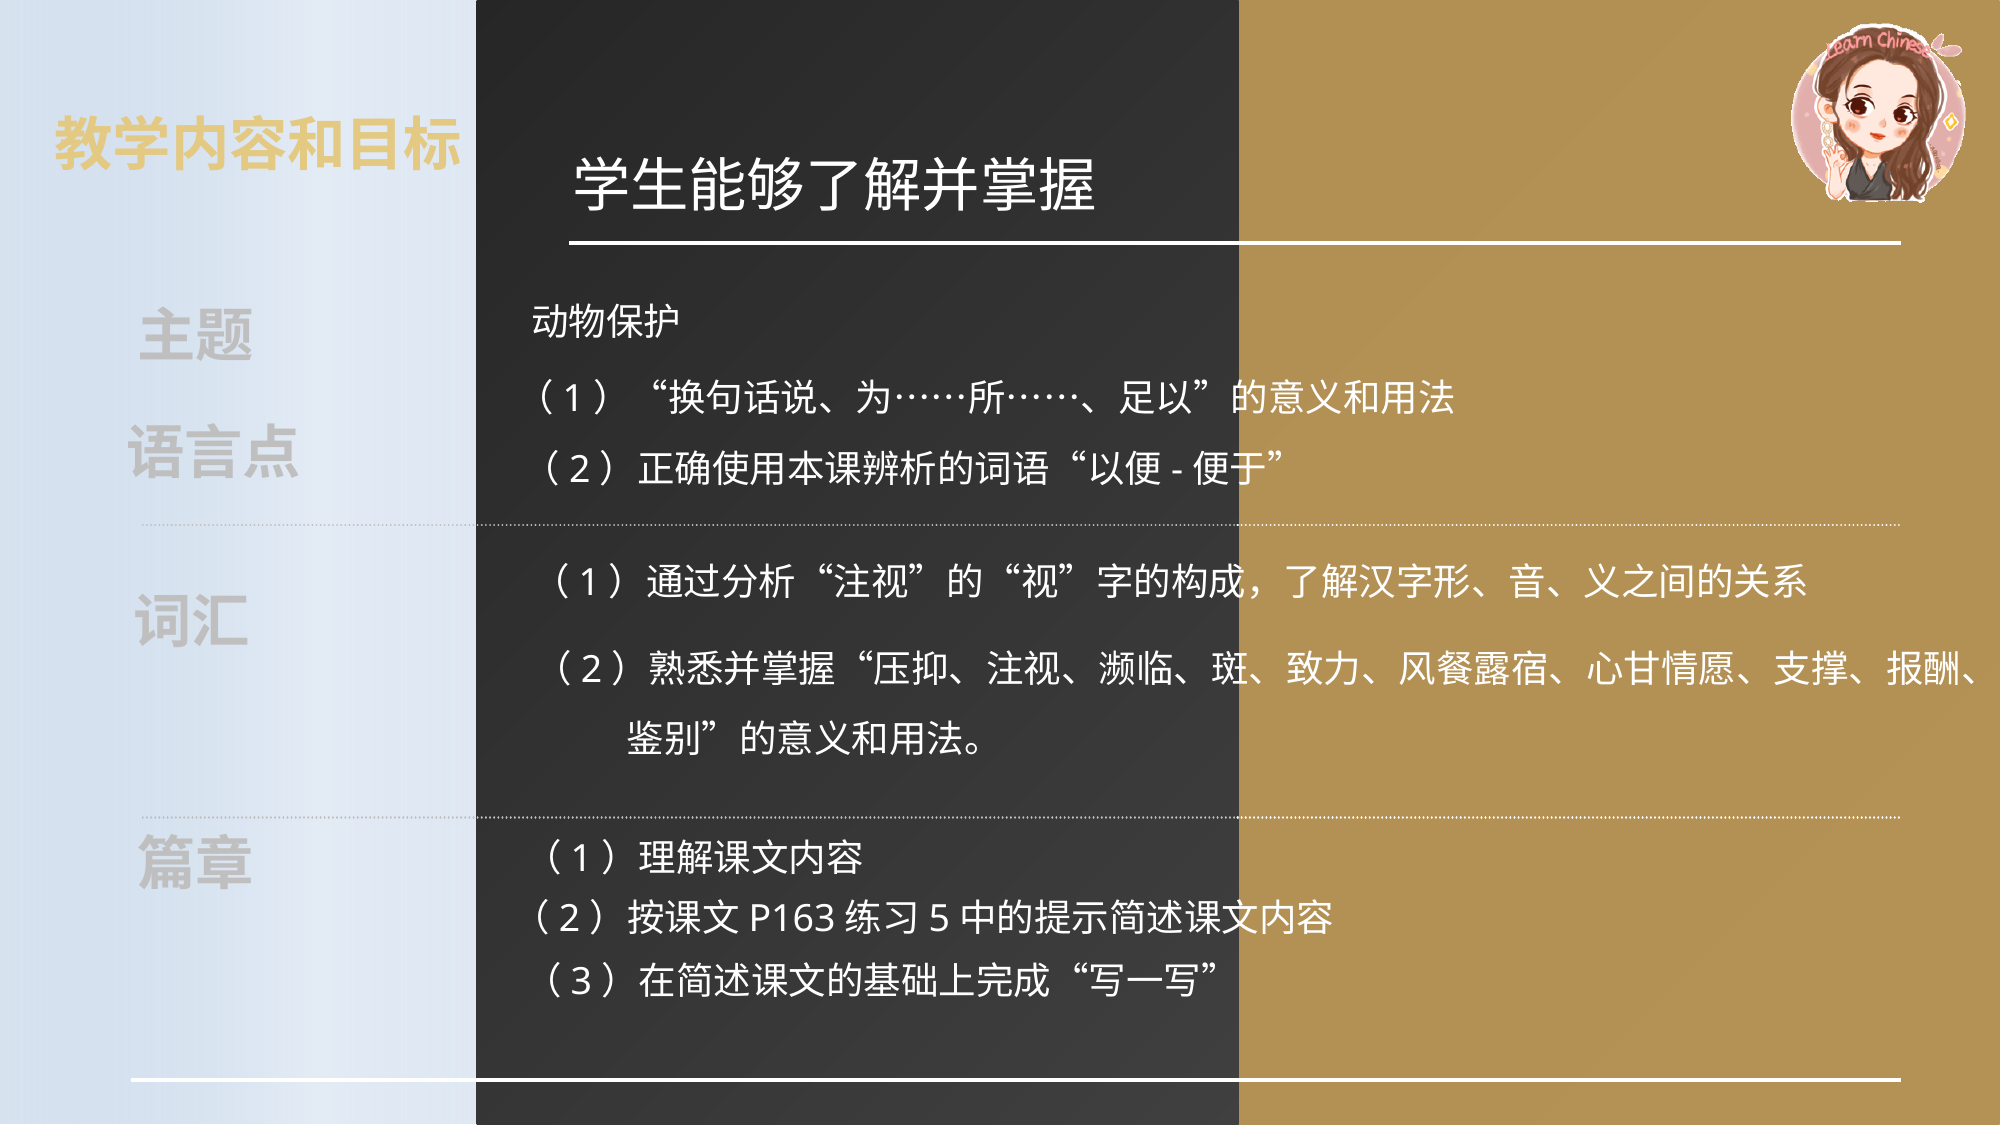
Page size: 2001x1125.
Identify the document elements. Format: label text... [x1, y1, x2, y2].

picture [1758, 0, 1998, 240]
text_box 主题 [122, 290, 270, 376]
text_box 动物保护 [516, 290, 1513, 351]
text_box 词汇 [118, 576, 265, 662]
text_box （2）按课文P163练习5中的提示简述课文内容 [497, 886, 1349, 947]
text_box （2）熟悉并掌握“压抑、注视、濒临、斑、致力、风餐露宿、心甘情愿、支撑、报酬、 [519, 637, 1998, 698]
text_box [475, 0, 1240, 525]
text_box （1）通过分析“注视”的“视”字的构成，了解汉字形、音、义之间的关系 [517, 550, 1824, 611]
text_box 语言点 [111, 407, 316, 493]
text_box [475, 1082, 1240, 1125]
text_box （1）理解课文内容 [509, 826, 879, 886]
text_box 学生能够了解并掌握 [557, 140, 1112, 226]
text_box [475, 526, 1240, 817]
text_box 教学内容和目标 [39, 99, 478, 185]
text_box （1）“换句话说、为……所……、足以”的意义和用法 [501, 366, 1471, 427]
text_box （2）正确使用本课辨析的词语“以便-便于” [507, 437, 1320, 497]
text_box [1240, 0, 2000, 1125]
text_box （3）在简述课文的基础上完成“写一写” [509, 949, 1254, 1010]
text_box 篇章 [122, 818, 270, 904]
text_box 鉴别”的意义和用法。 [612, 707, 1017, 767]
text_box [475, 818, 1240, 1078]
picture [0, 0, 475, 1125]
